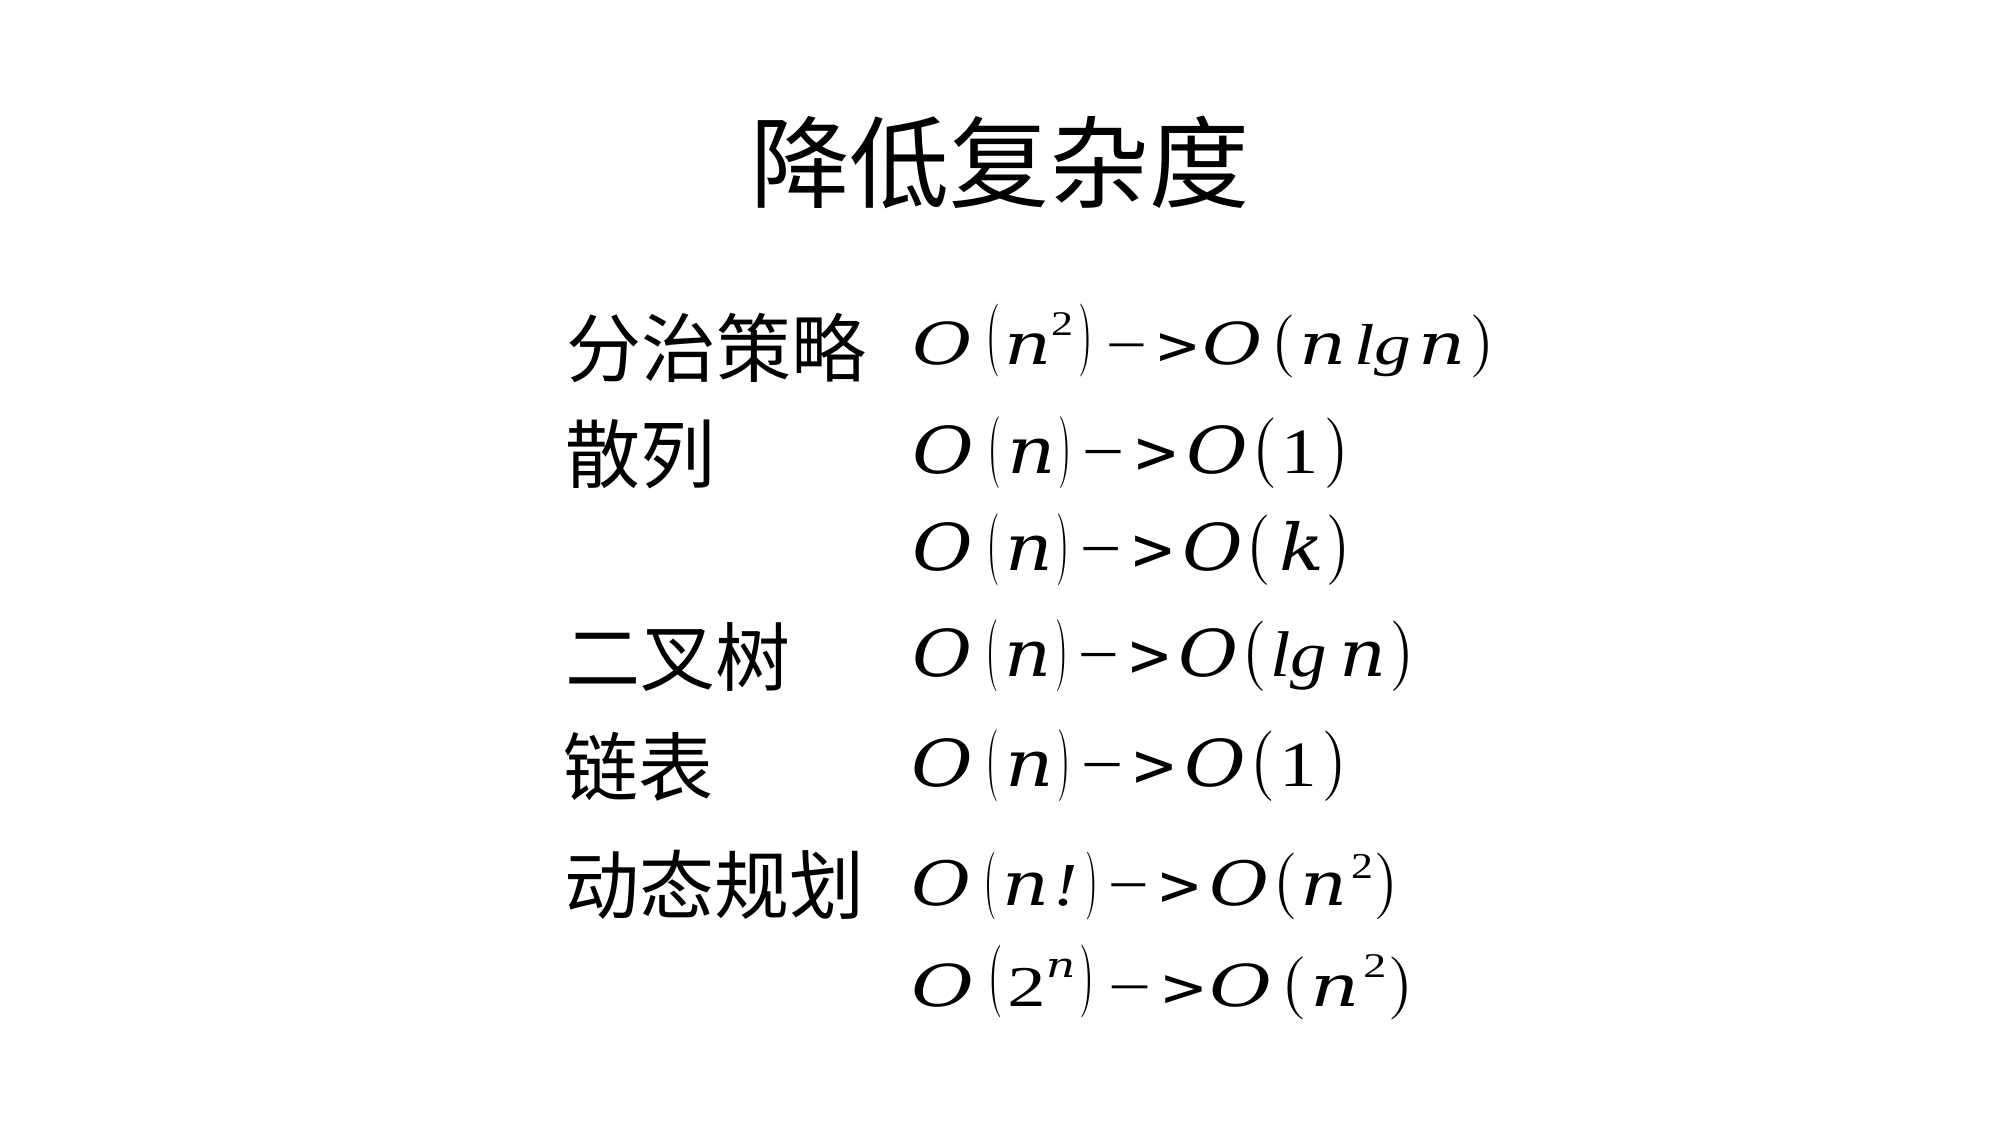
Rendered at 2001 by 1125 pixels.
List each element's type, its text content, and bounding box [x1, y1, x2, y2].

text_box 散列 [550, 400, 731, 505]
text_box 链表 [548, 713, 729, 819]
text_box 分治策略 [551, 294, 881, 399]
title 降低复杂度 [137, 59, 1863, 278]
text_box 动态规划 [549, 831, 880, 937]
text_box 二叉树 [550, 603, 806, 709]
